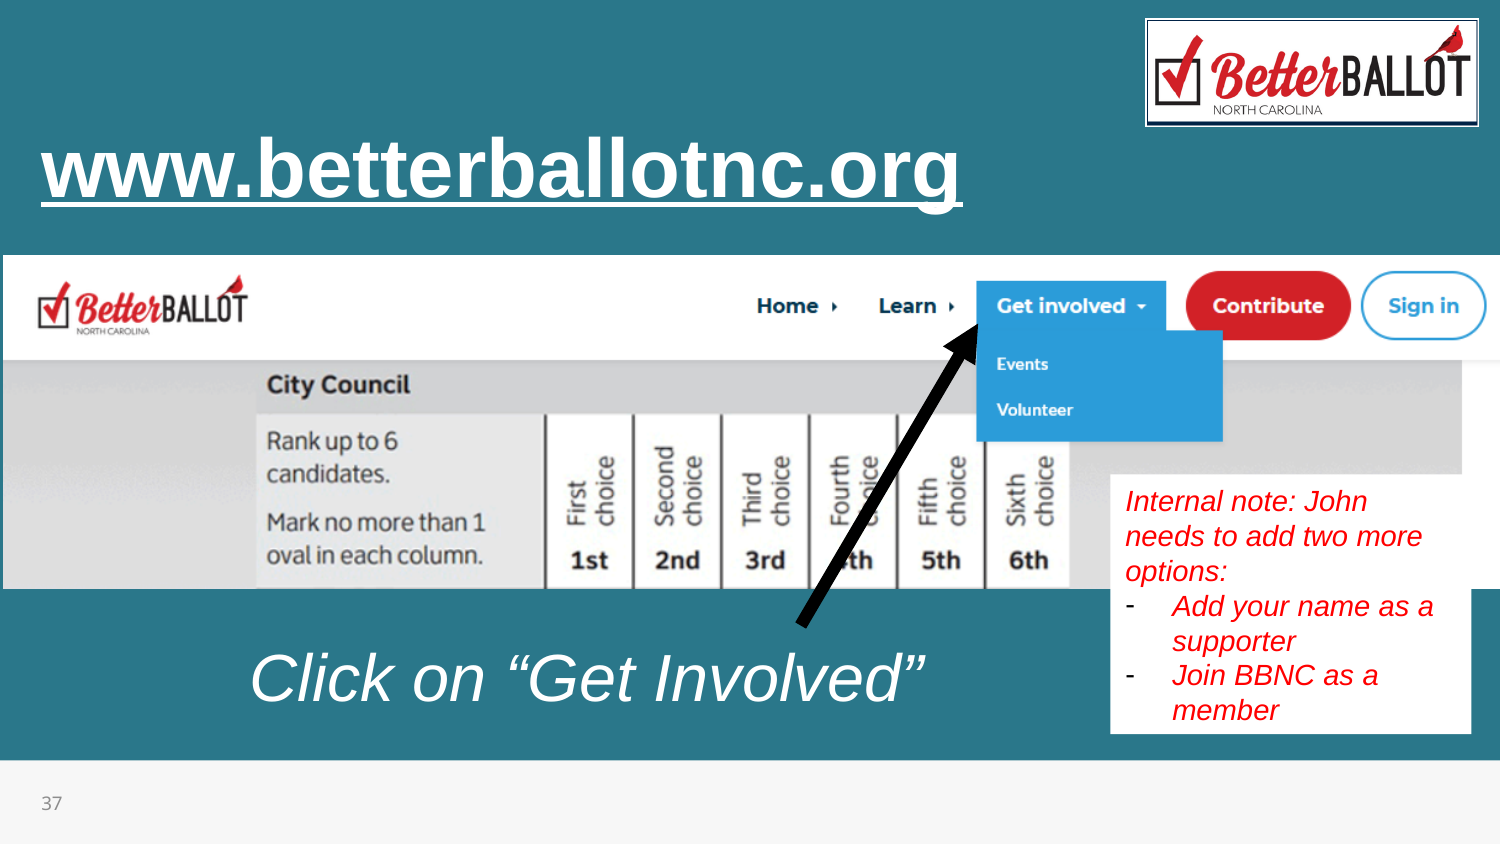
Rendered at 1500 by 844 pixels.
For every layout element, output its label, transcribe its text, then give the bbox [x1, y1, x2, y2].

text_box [800, 323, 979, 626]
text_box www.betterballotnc.org [26, 106, 1082, 222]
picture [1145, 18, 1479, 127]
text_box Internal note: John needs to add two more options: Add your name as a supporter Join BBNC as a member [1110, 597, 1472, 735]
slide_number ‹#› [26, 782, 89, 827]
text_box Click on “Get Involved” [159, 627, 977, 723]
picture [2, 255, 1500, 589]
